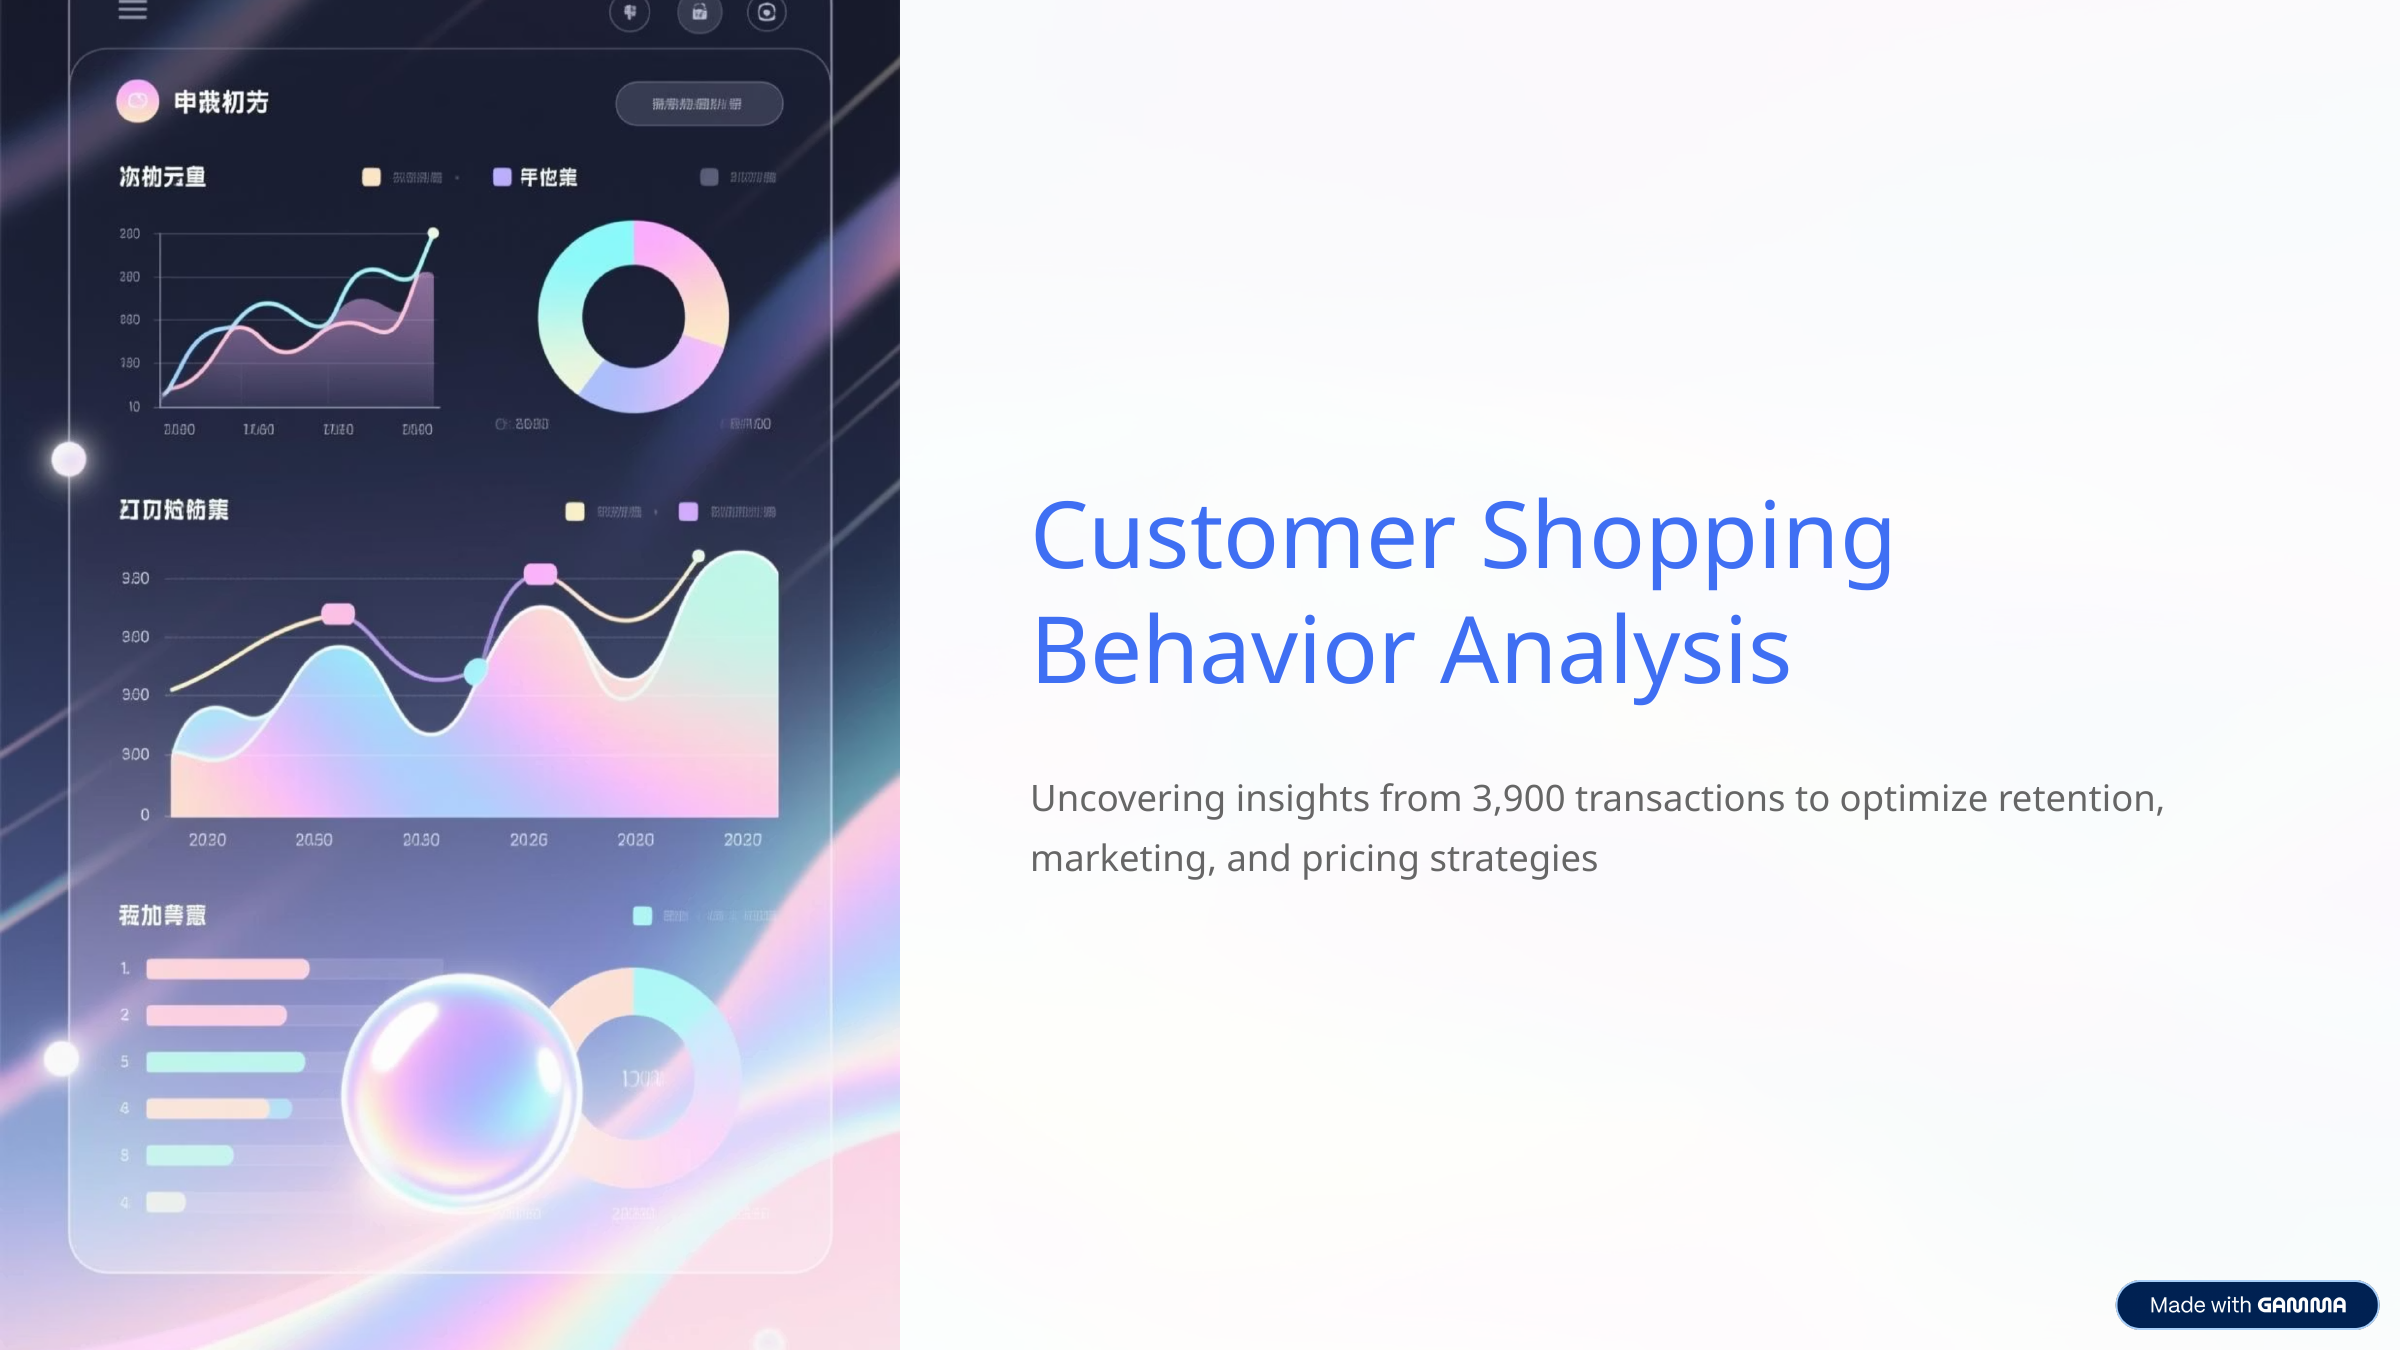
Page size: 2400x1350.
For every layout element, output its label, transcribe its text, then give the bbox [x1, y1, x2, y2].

text_box Customer Shopping Behavior Analysis [1030, 471, 2270, 704]
picture [2106, 1271, 2389, 1339]
text_box Uncovering insights from 3,900 transactions to optimize retention, marketing, and pricing strategies [1030, 759, 2270, 879]
picture [0, 0, 900, 1350]
